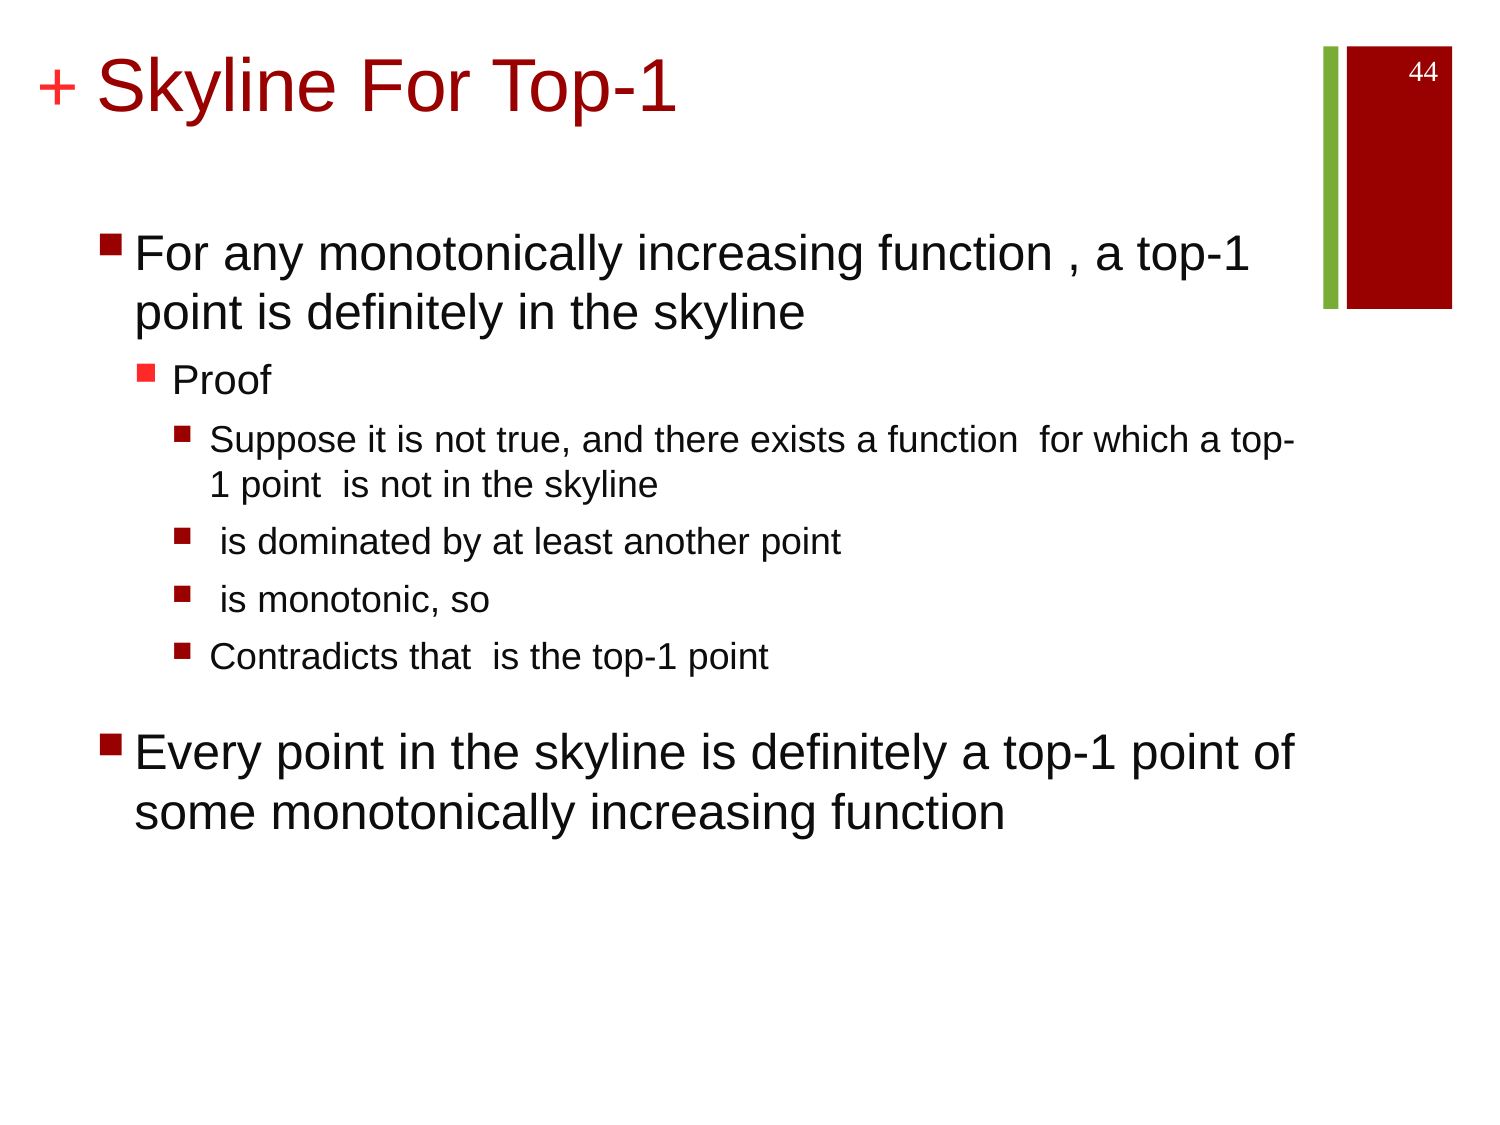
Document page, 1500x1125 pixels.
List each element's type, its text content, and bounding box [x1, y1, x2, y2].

title Skyline For Top-1 [81, 29, 1322, 213]
slide_number 44 [1362, 39, 1454, 100]
